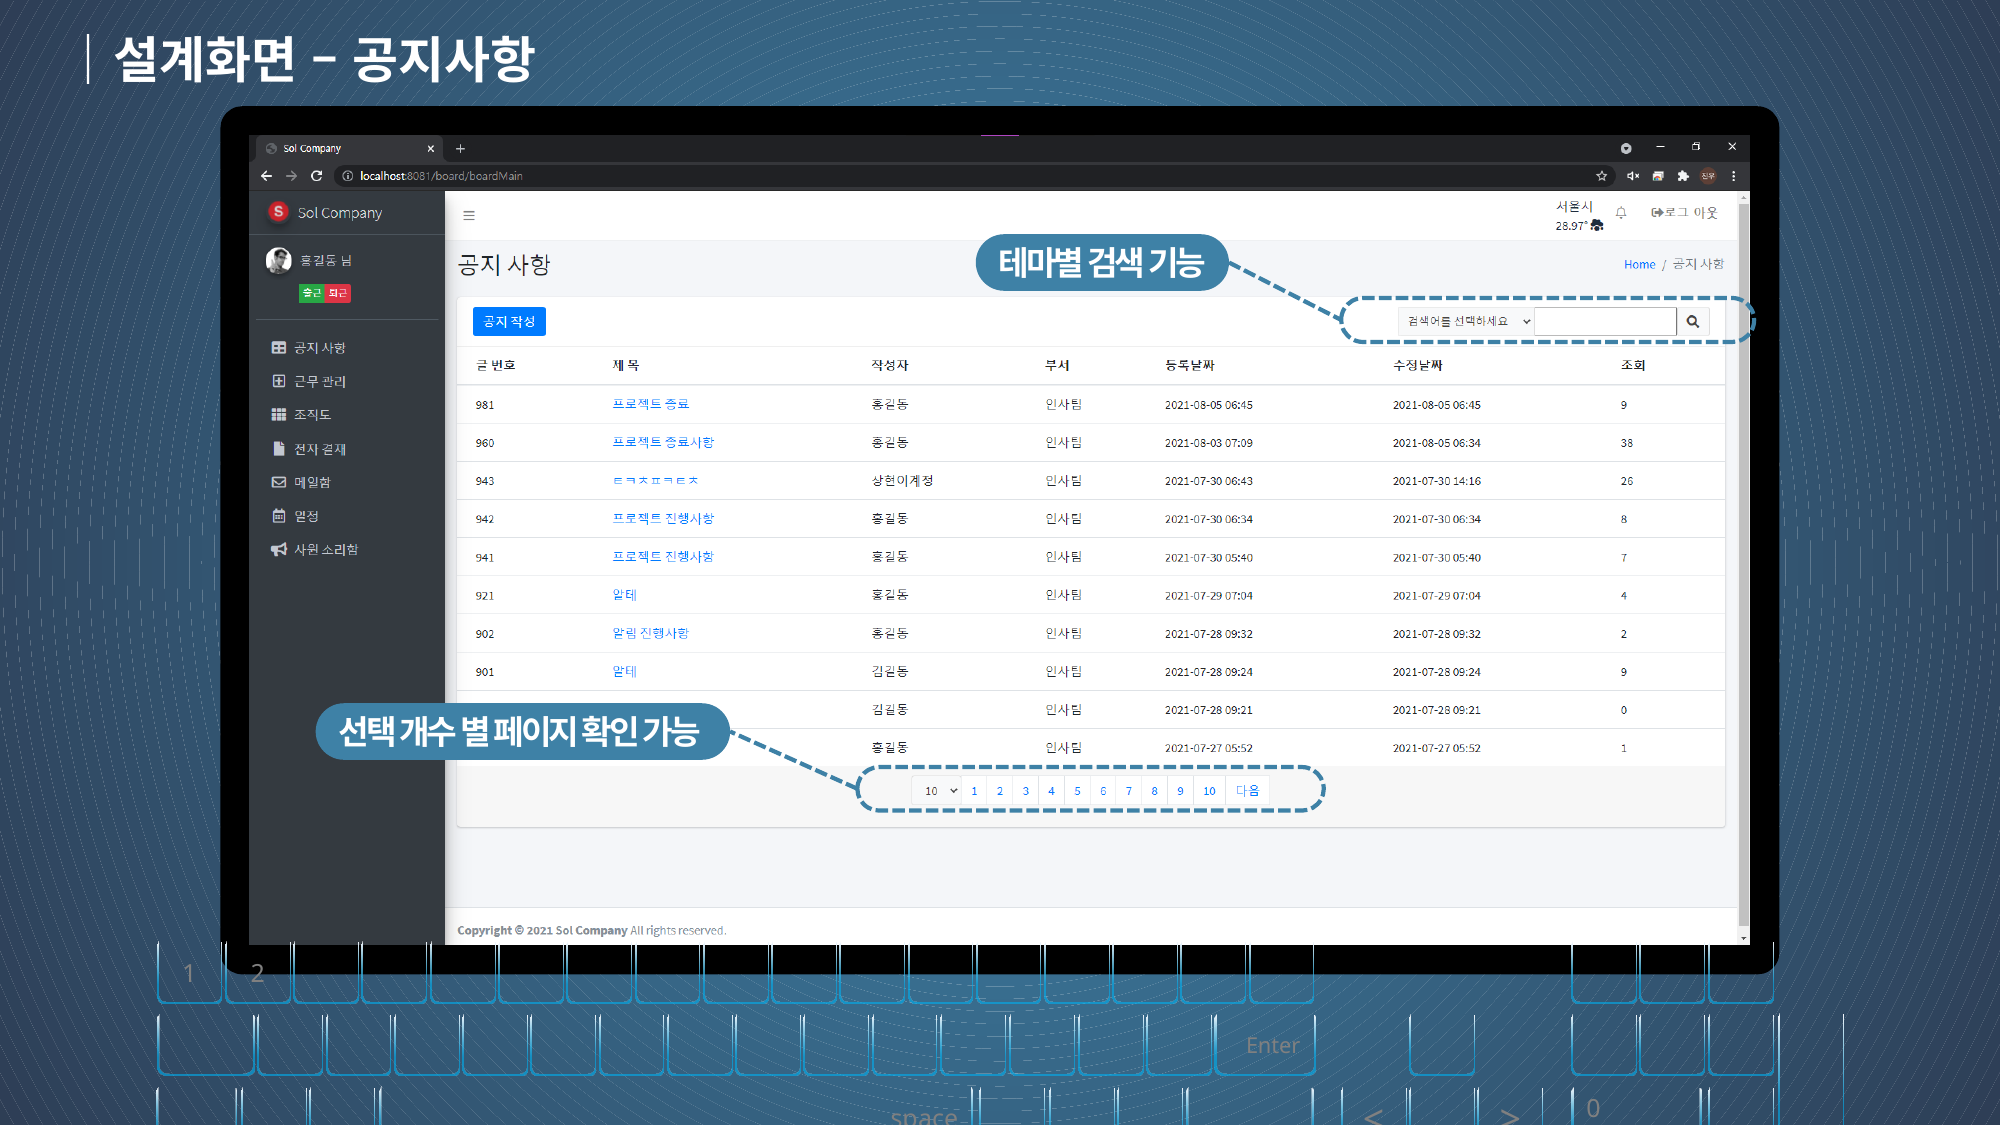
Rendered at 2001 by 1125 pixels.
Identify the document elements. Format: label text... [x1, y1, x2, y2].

text_box ｜설계화면 – 공지사항 [48, 21, 552, 96]
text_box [156, 941, 1844, 1125]
picture [249, 135, 1750, 941]
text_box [1240, 262, 1342, 320]
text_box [753, 731, 858, 789]
text_box [1750, 306, 1755, 334]
text_box [219, 105, 1781, 941]
